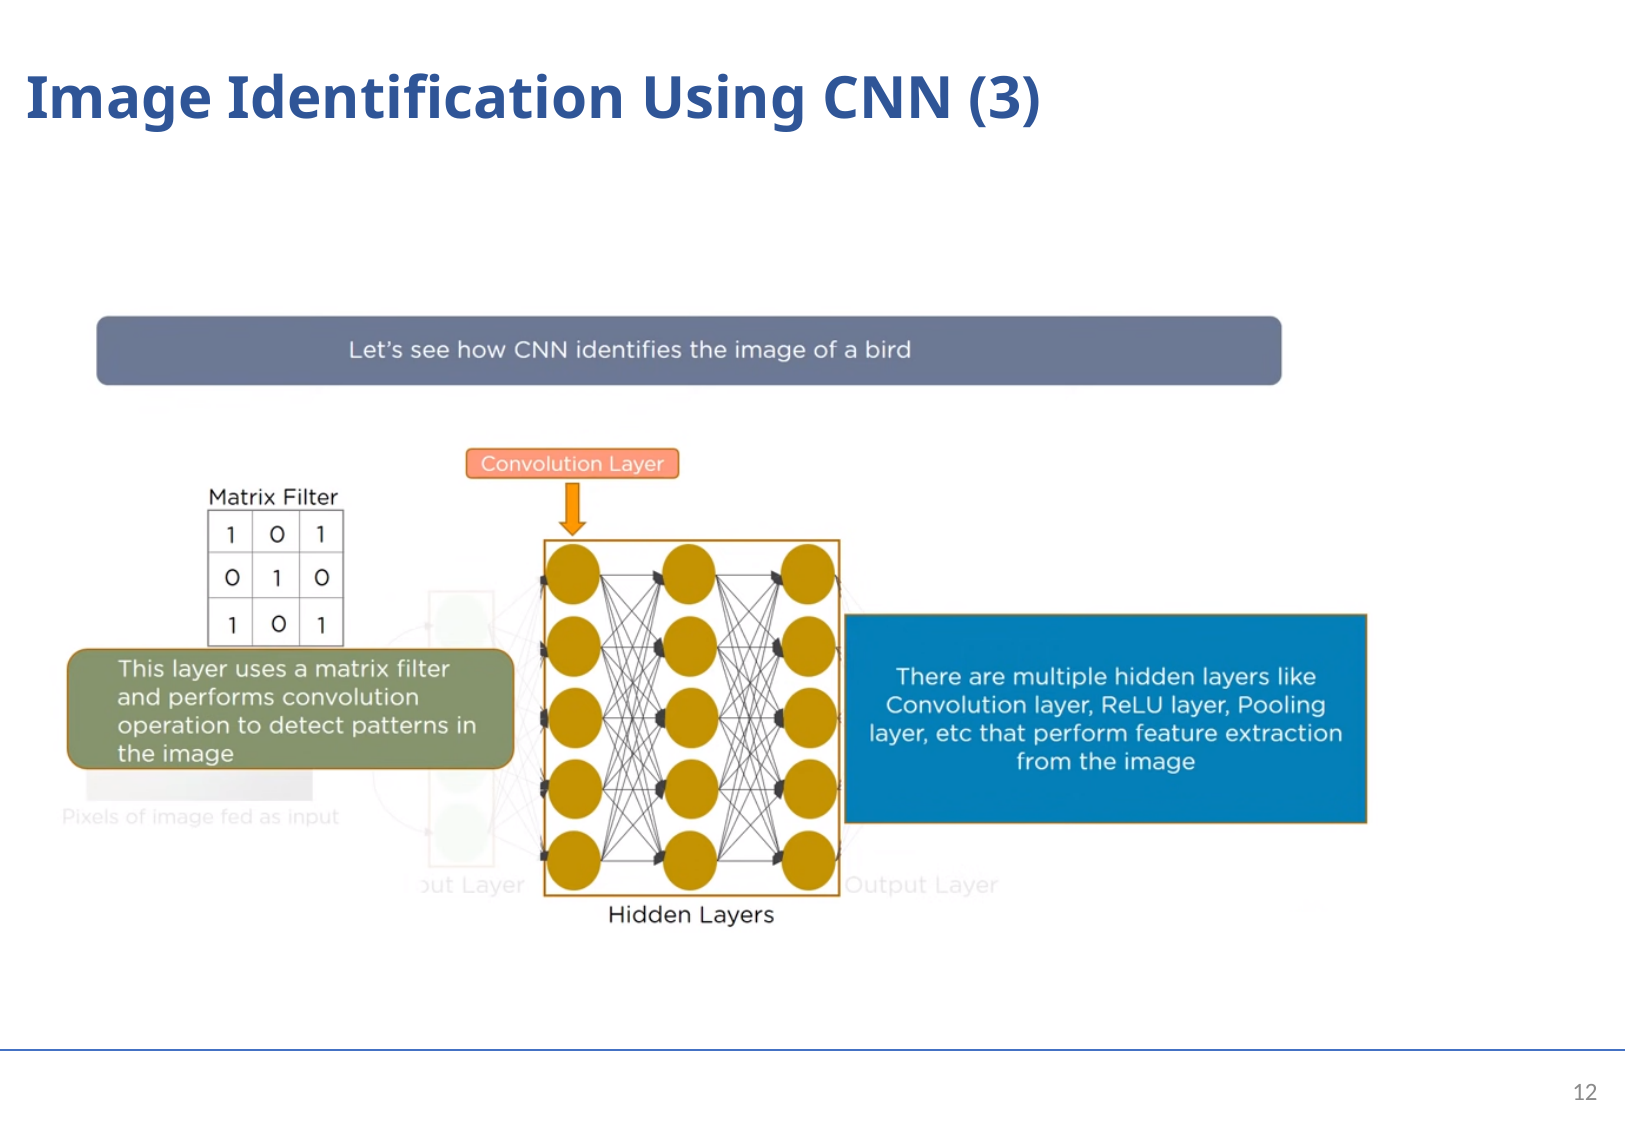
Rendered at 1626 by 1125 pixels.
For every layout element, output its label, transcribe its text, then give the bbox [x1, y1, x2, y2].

slide_number 12 [1552, 1064, 1613, 1117]
picture [47, 306, 1378, 933]
title Image Identification Using CNN (3) [26, 26, 1483, 174]
